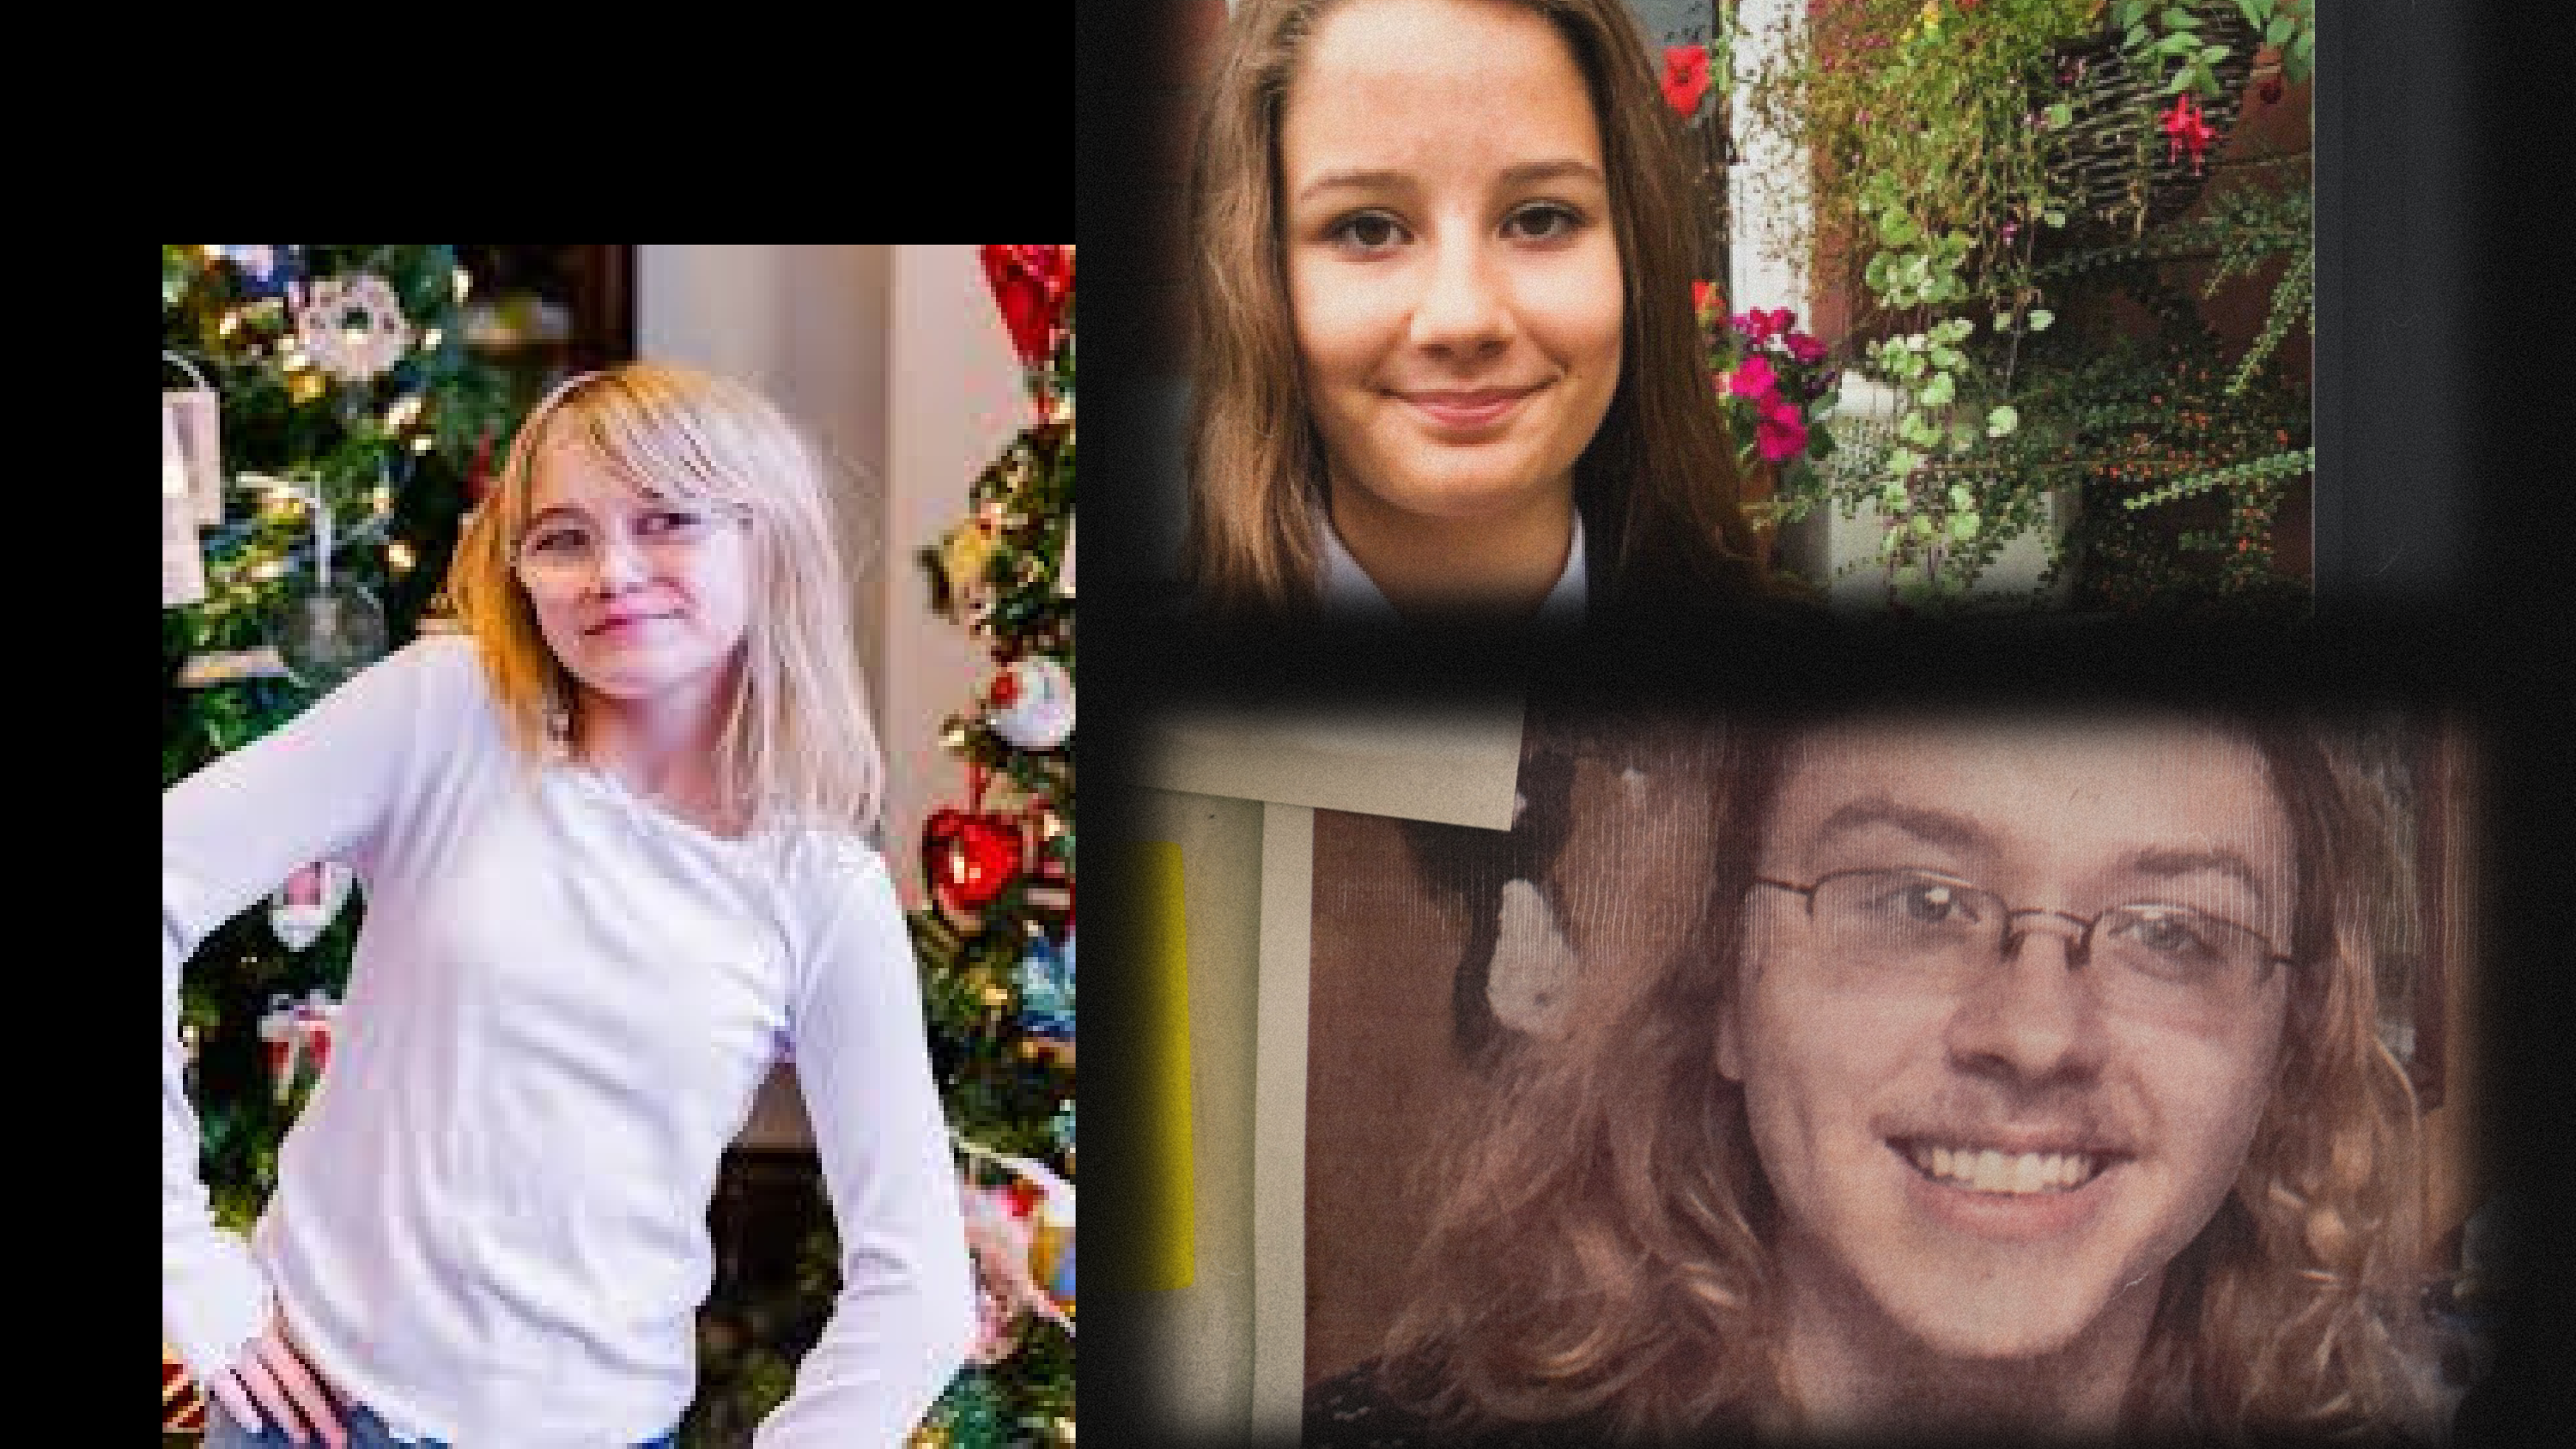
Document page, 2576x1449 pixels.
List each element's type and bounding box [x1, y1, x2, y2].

text_box [1075, 0, 2576, 643]
text_box [1035, 643, 2576, 1449]
text_box [162, 245, 1071, 1449]
